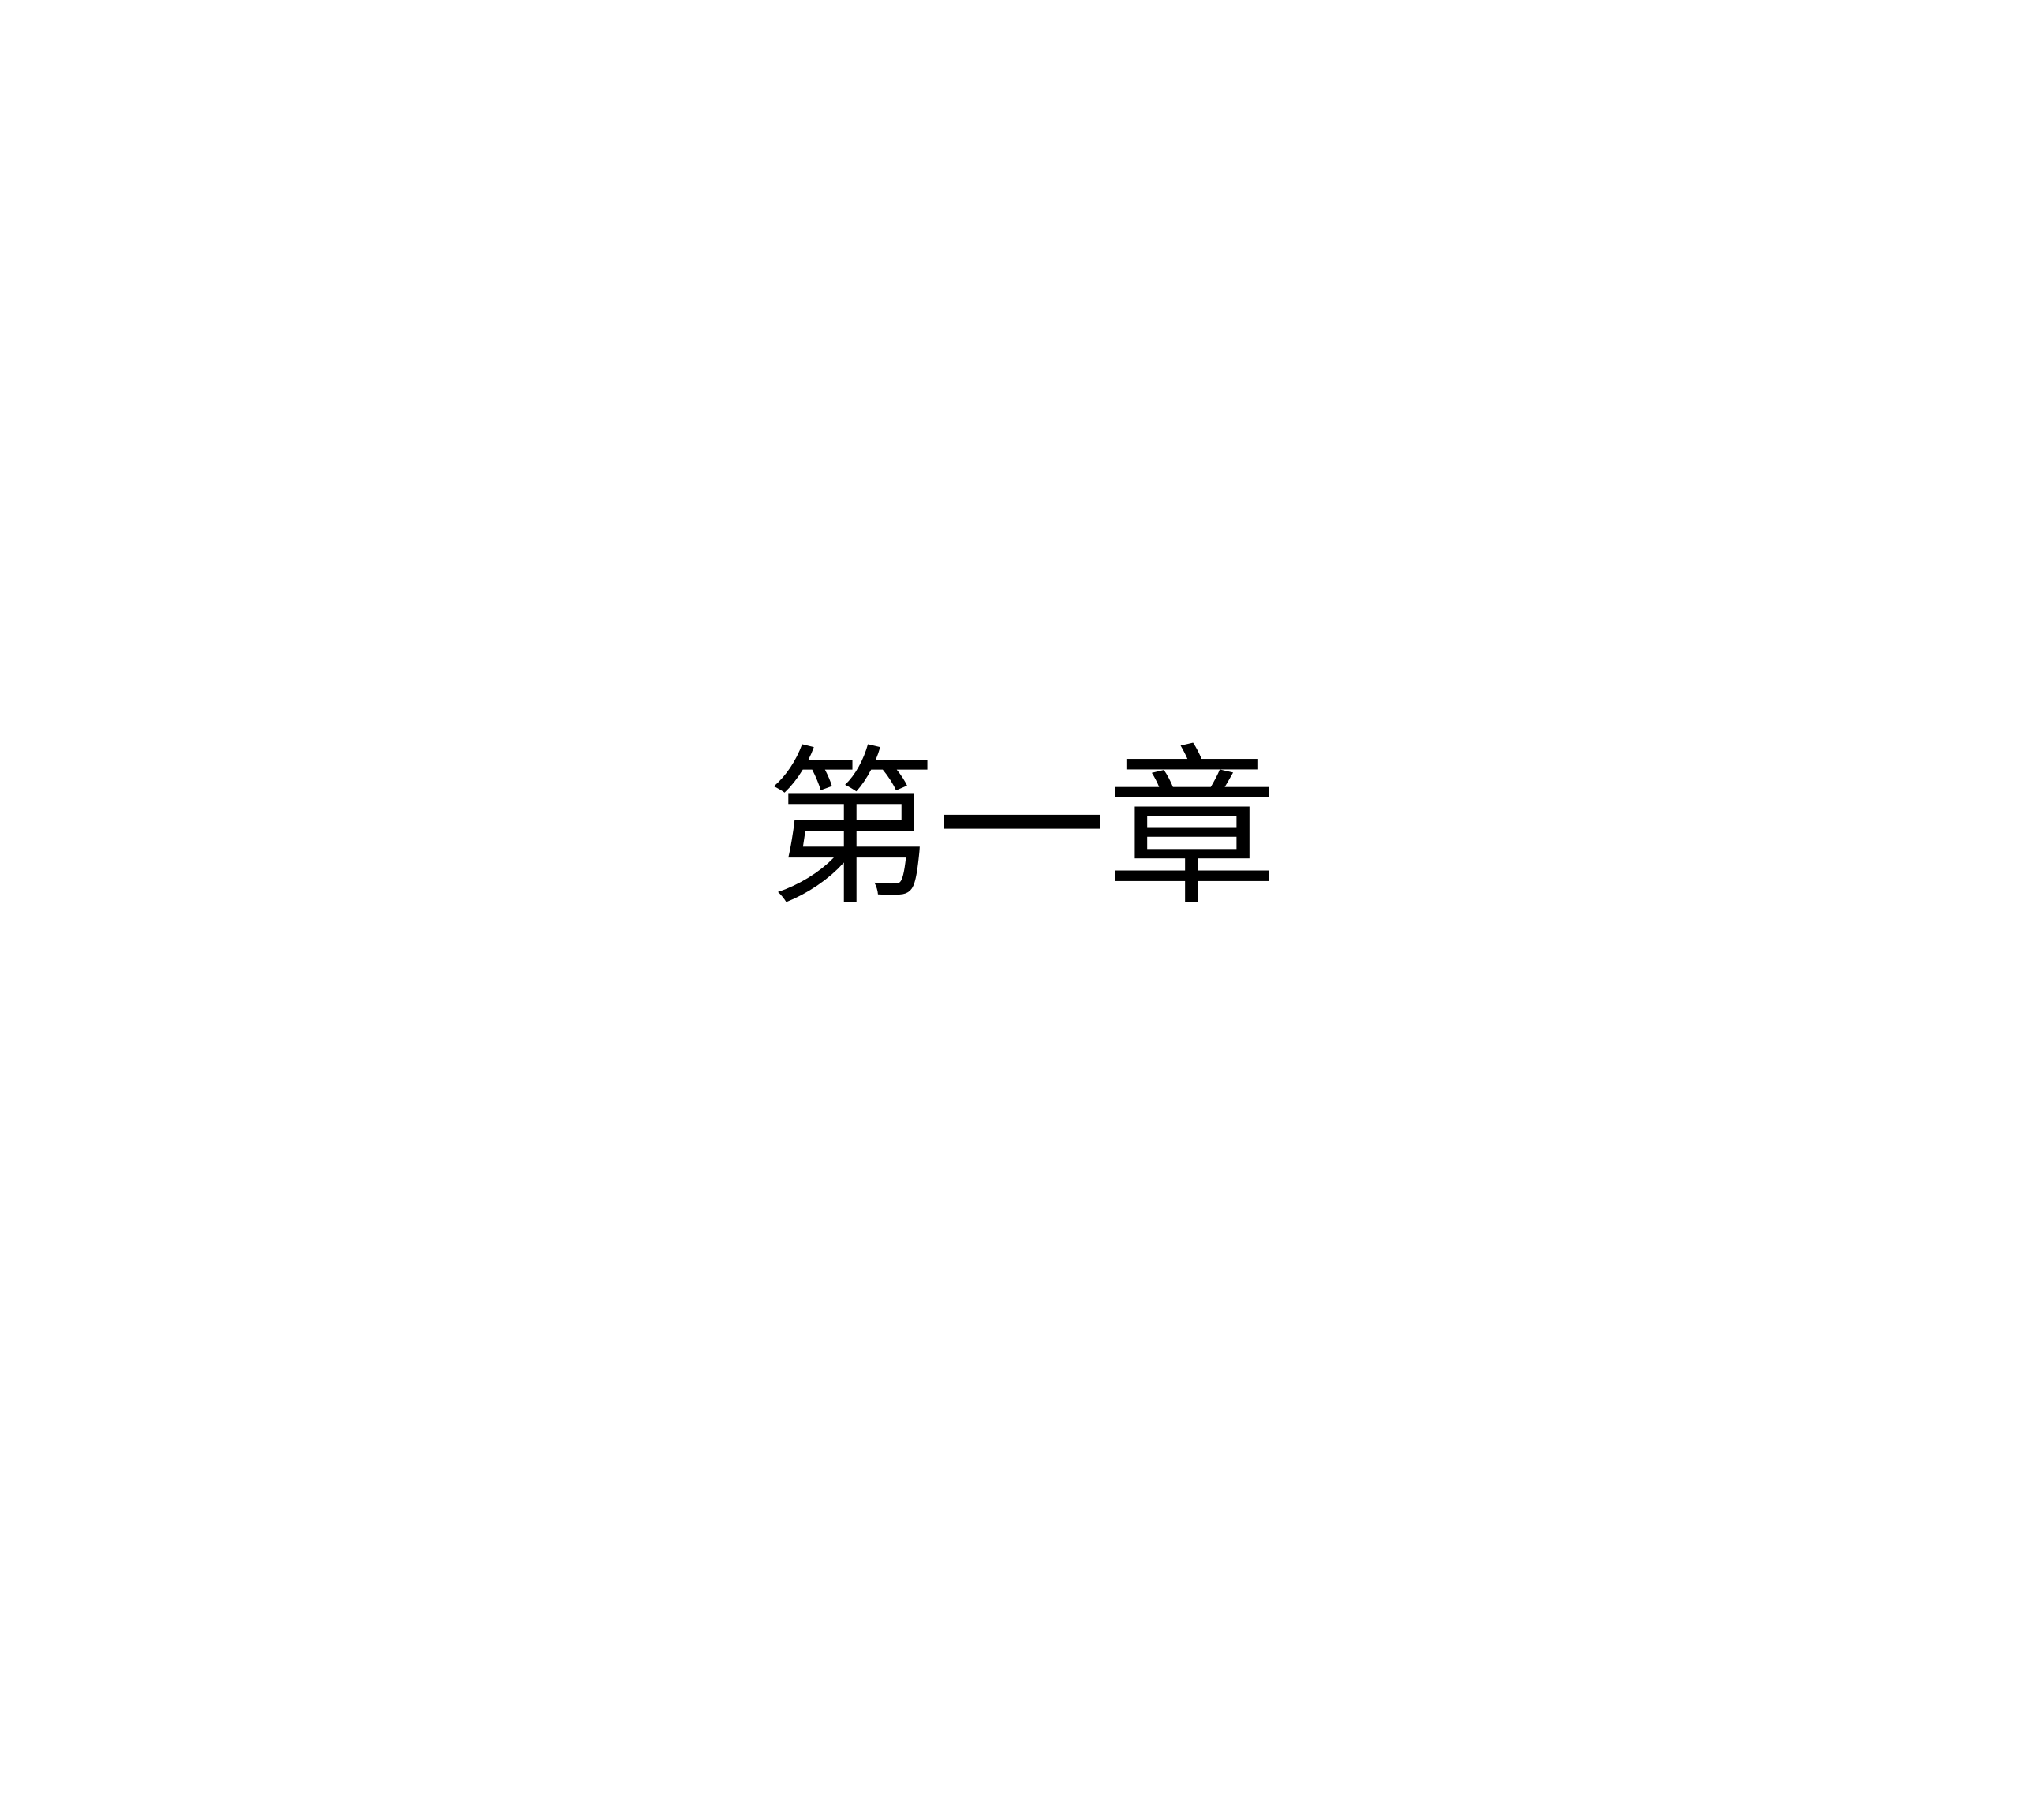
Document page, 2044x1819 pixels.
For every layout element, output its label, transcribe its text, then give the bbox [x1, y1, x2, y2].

title 第一章 [153, 297, 1891, 932]
